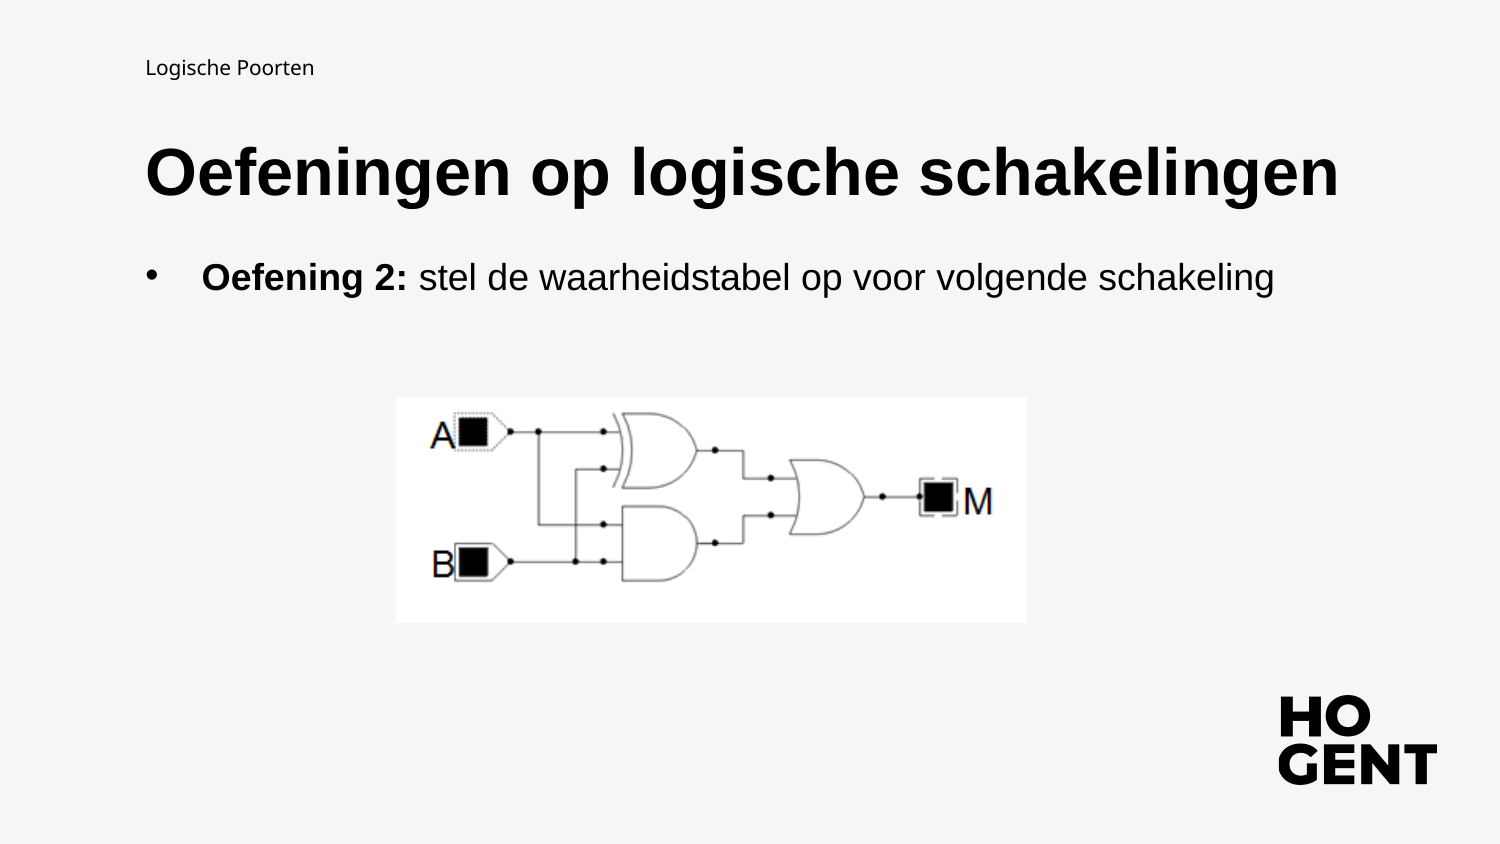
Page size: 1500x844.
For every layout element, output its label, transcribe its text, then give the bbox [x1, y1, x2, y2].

picture [395, 397, 1027, 623]
title Oefeningen op logische schakelingen [130, 121, 1400, 223]
list Logische Poorten [130, 46, 806, 100]
list Oefening 2: stel de waarheidstabel op voor volgende schakeling [130, 245, 1481, 609]
